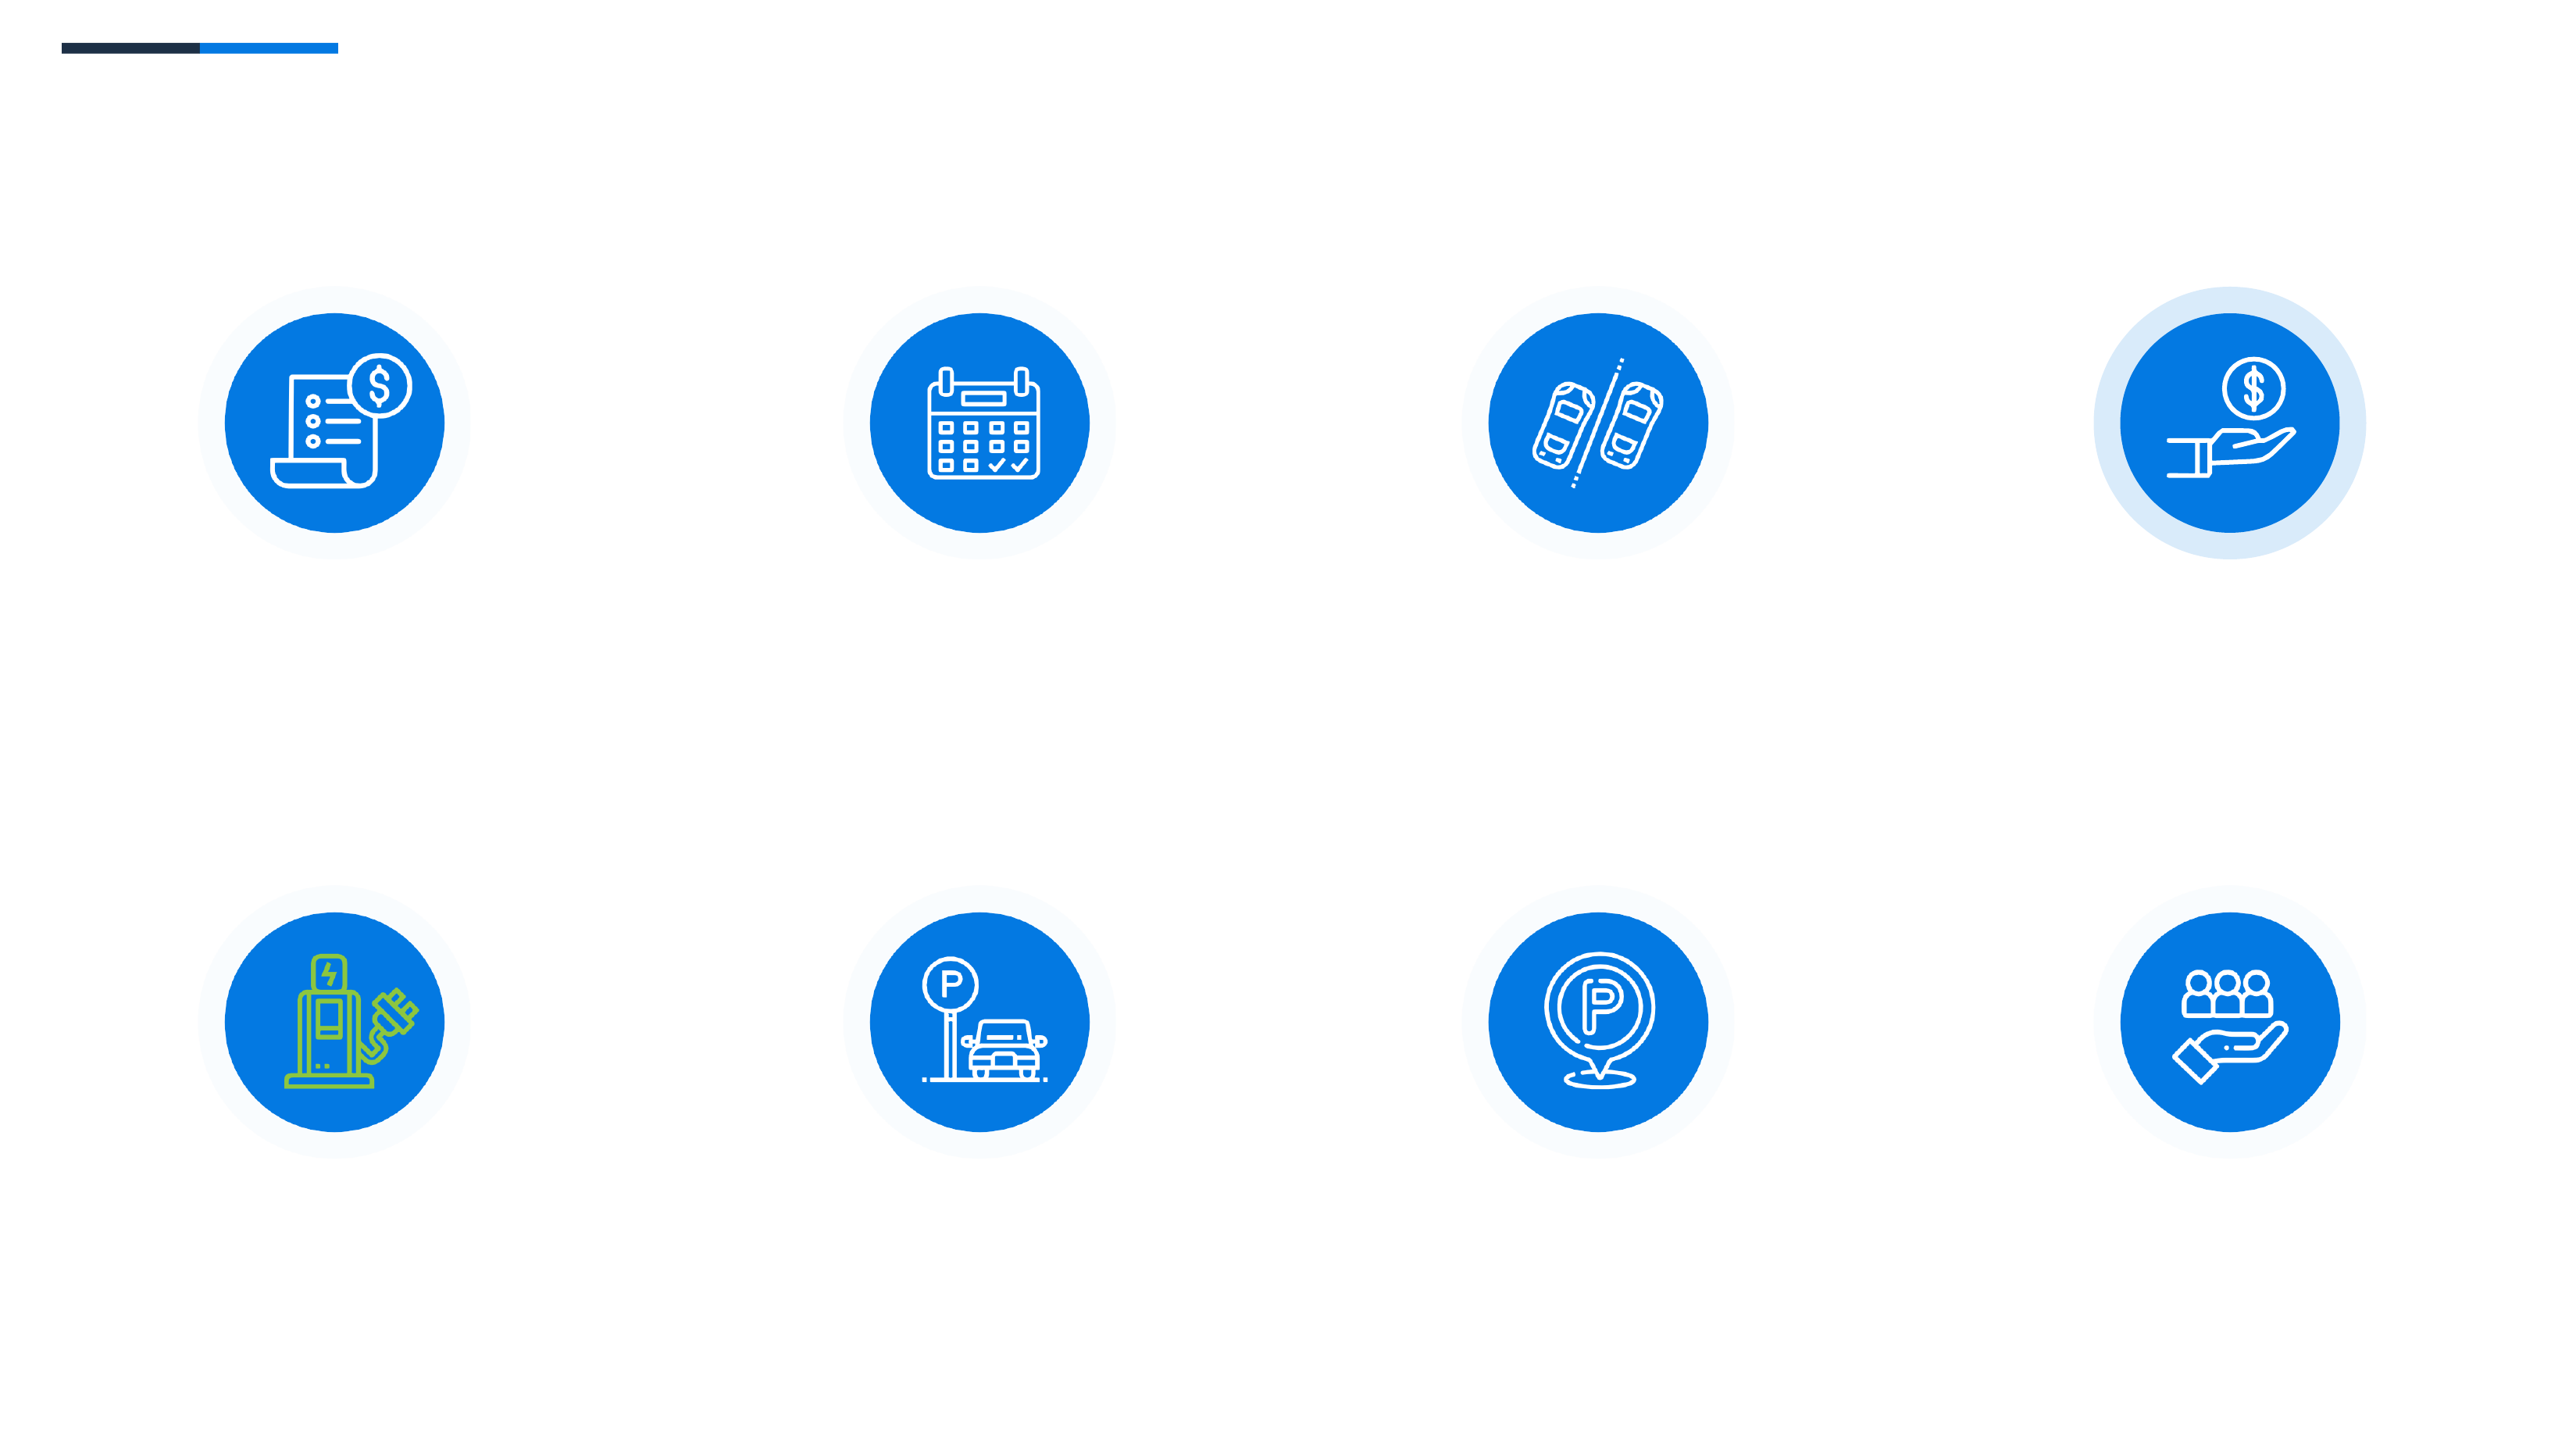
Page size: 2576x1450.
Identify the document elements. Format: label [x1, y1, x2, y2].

text_box [2093, 286, 2367, 560]
text_box [198, 885, 471, 1159]
text_box [2093, 885, 2367, 1159]
text_box [198, 286, 471, 559]
text_box [843, 885, 1116, 1159]
text_box [1461, 286, 1735, 559]
text_box [61, 42, 339, 54]
text_box [1461, 885, 1735, 1159]
text_box [843, 286, 1116, 559]
